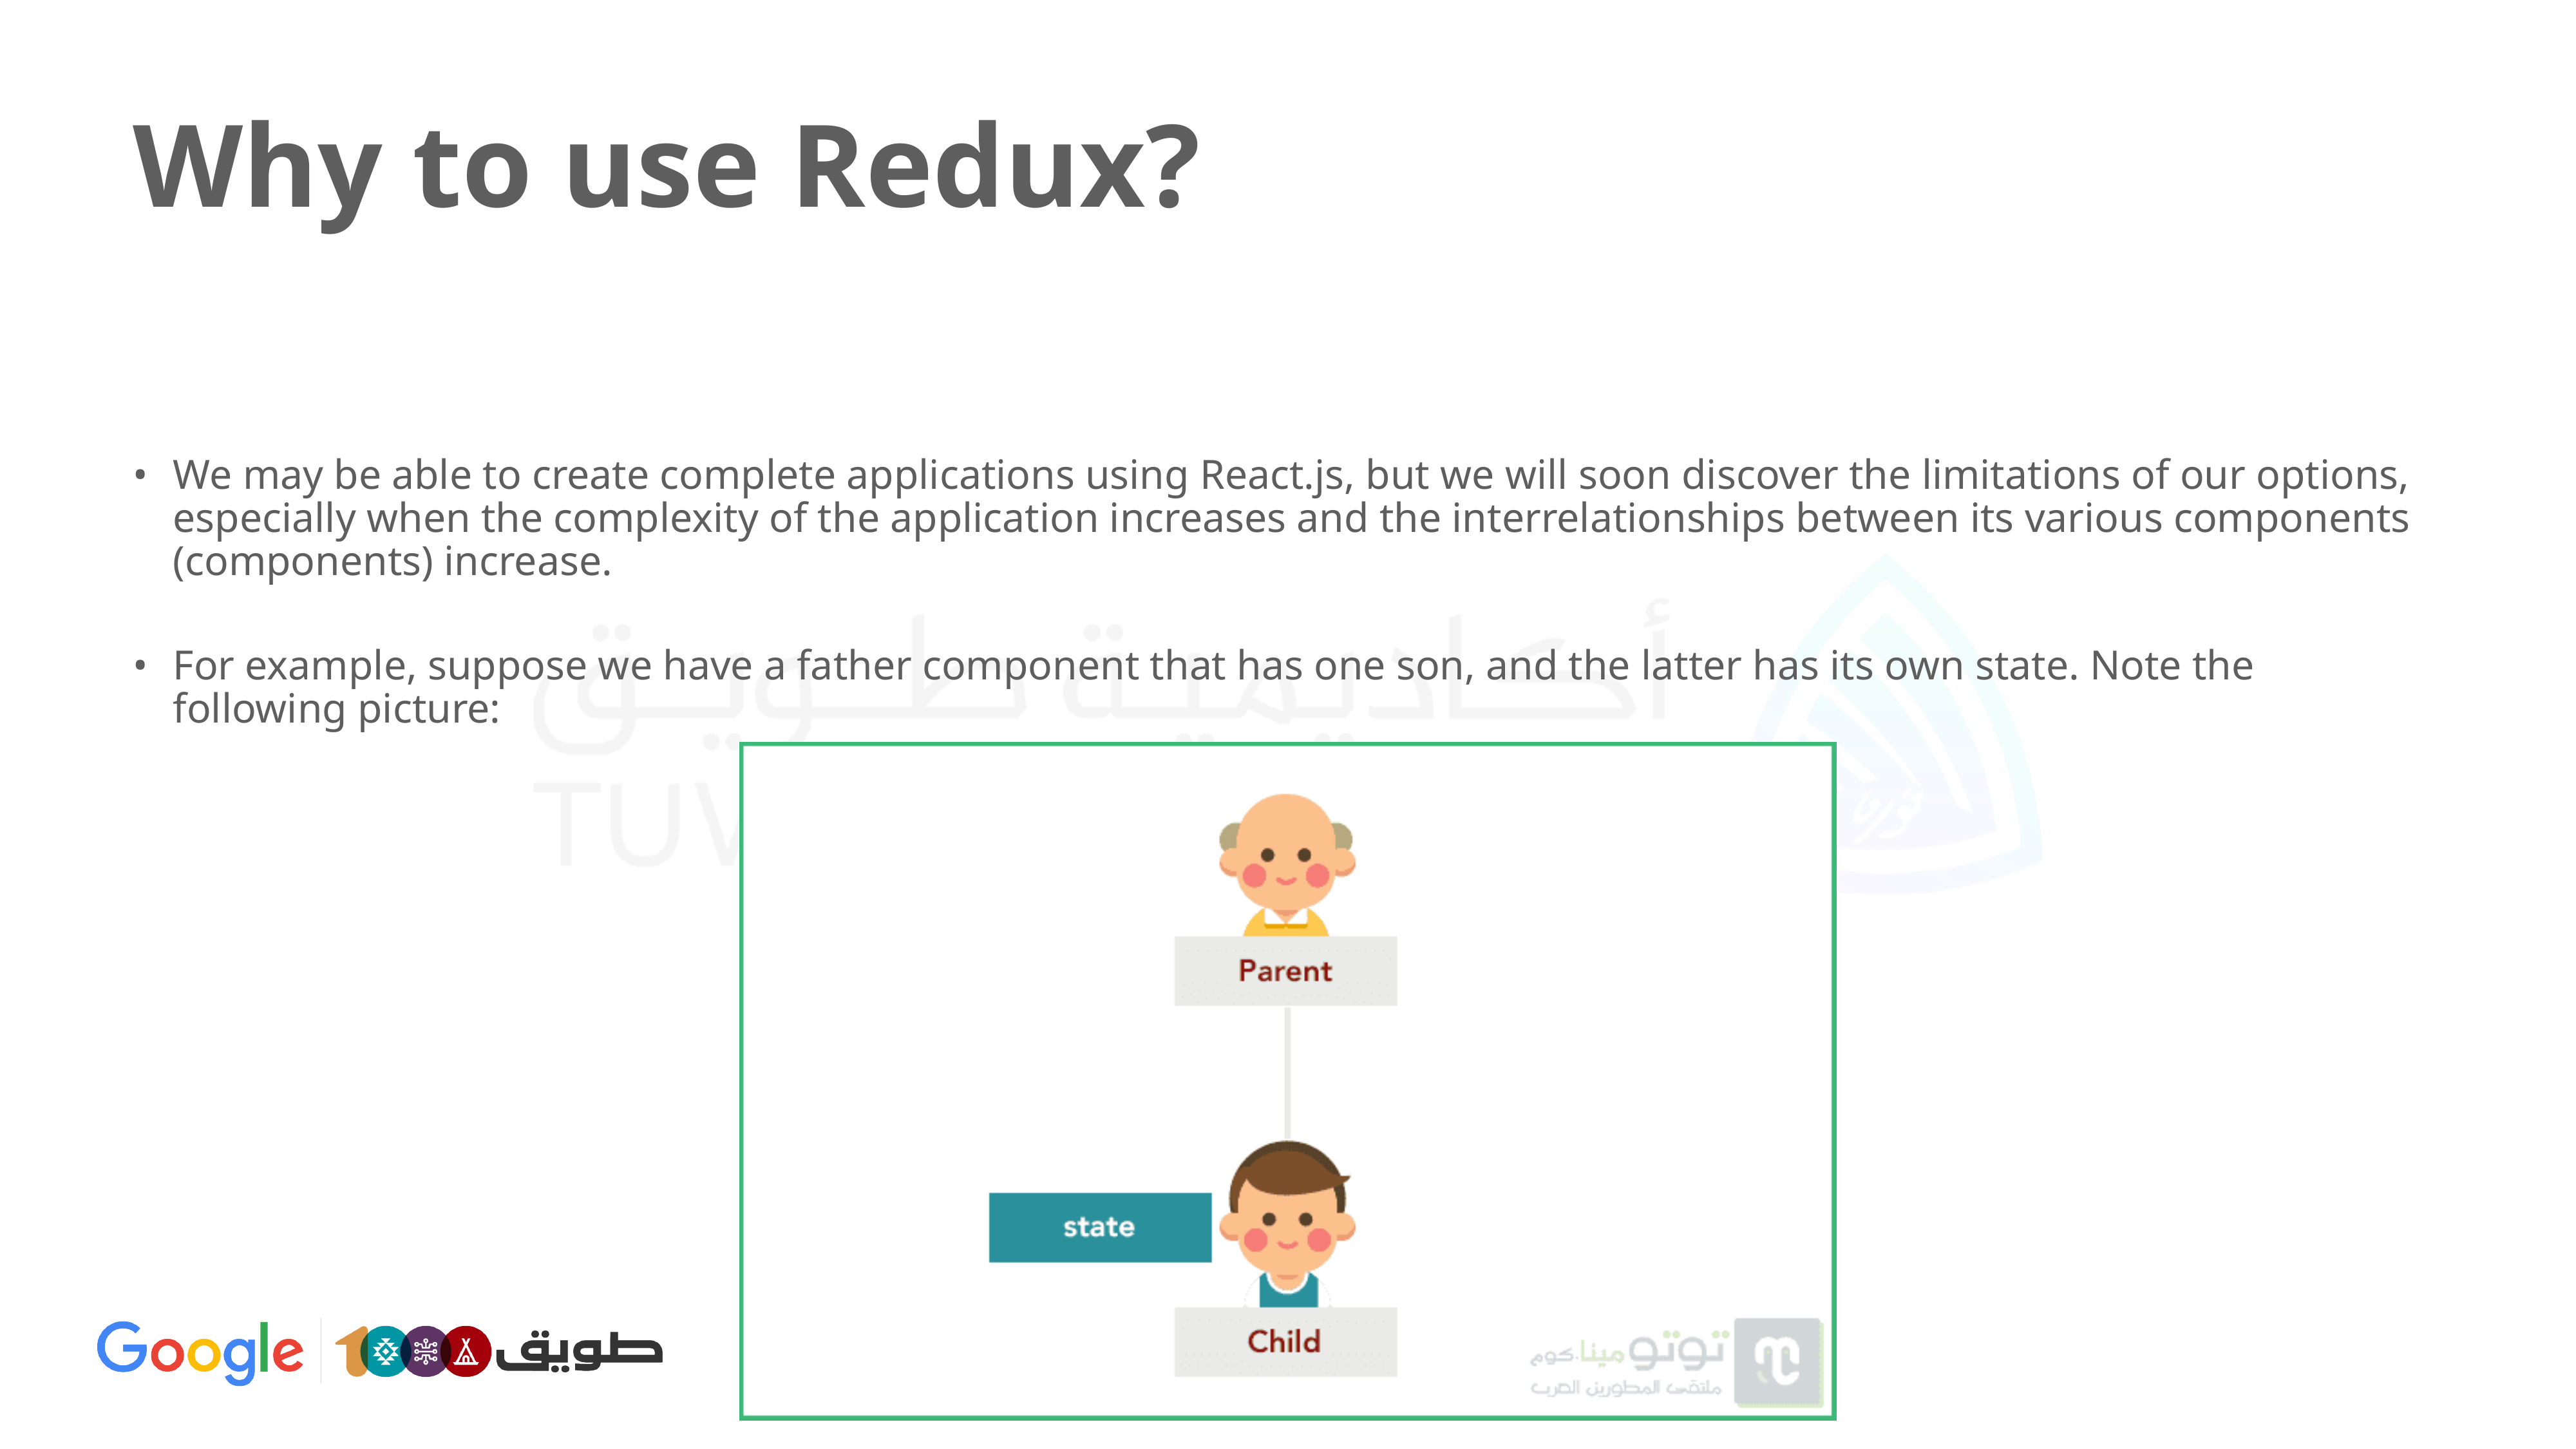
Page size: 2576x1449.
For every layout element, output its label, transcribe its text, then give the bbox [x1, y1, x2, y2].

title Why to use Redux? [127, 114, 1416, 266]
list We may be able to create complete applications using React.js, but we will soon discover the limitations of our options, especially when the complexity of the application increases and the interrelationships between its various components (components) increase. For example, suppose we have a father component that has one son, and the latter has its own state. Note the following picture: [127, 448, 2441, 1321]
picture [53, 1159, 708, 1449]
picture [739, 741, 1837, 1421]
